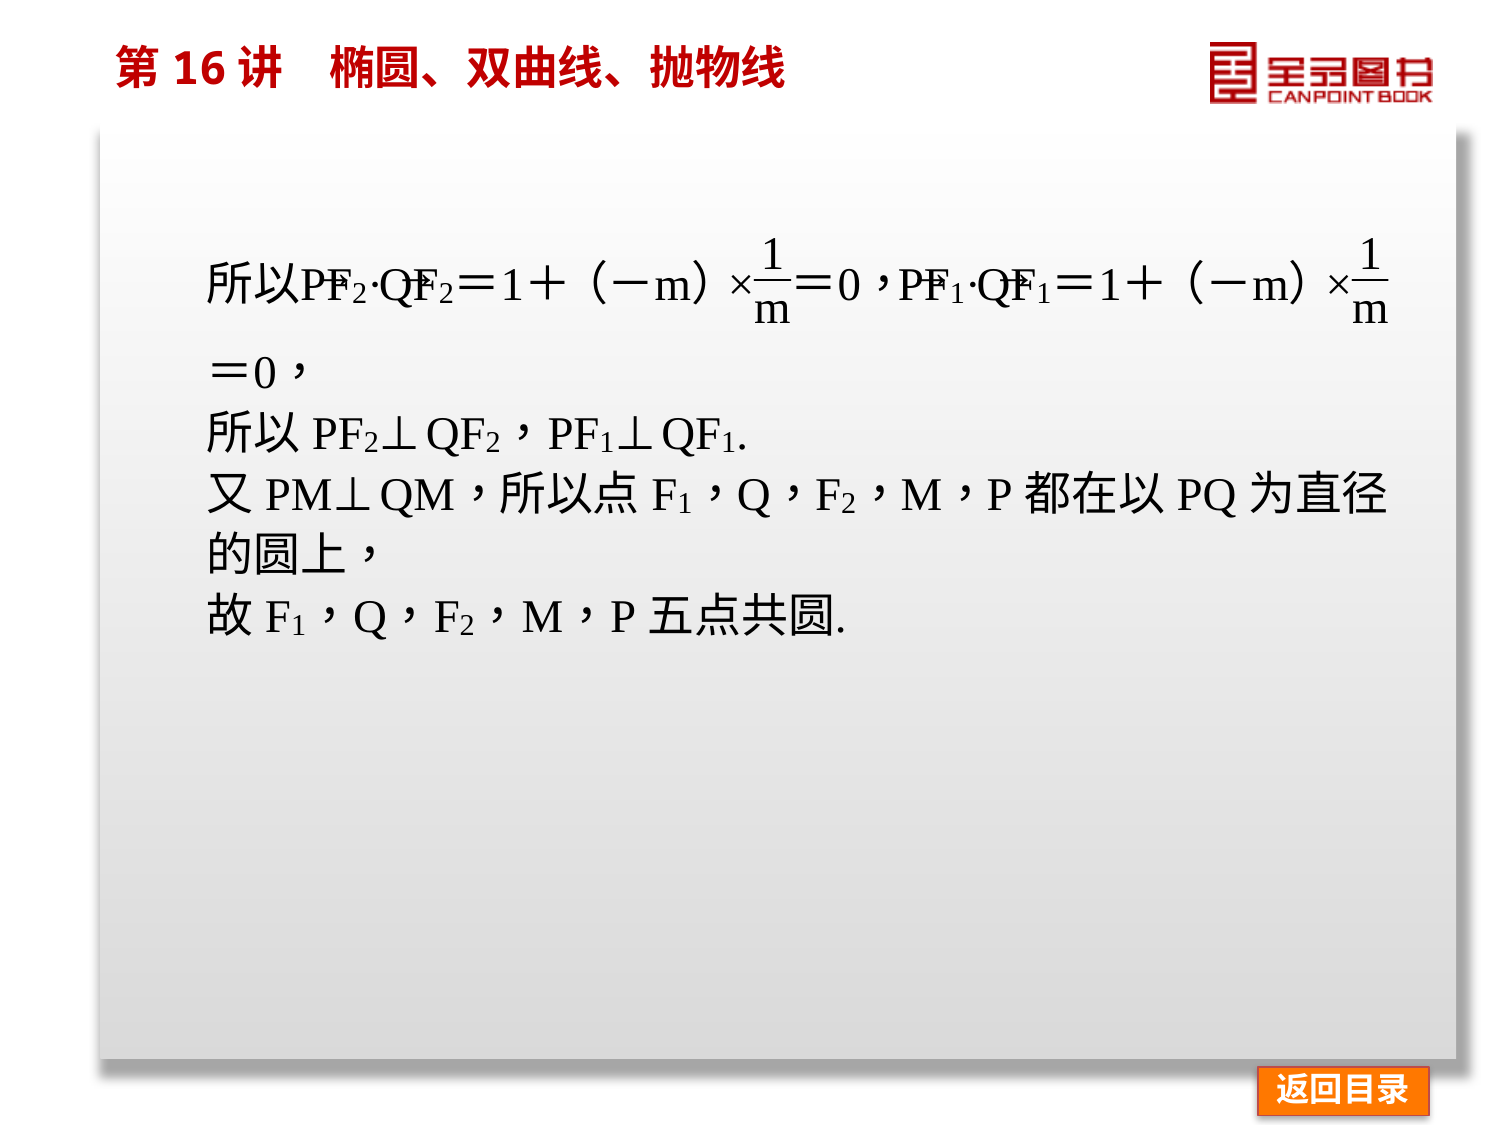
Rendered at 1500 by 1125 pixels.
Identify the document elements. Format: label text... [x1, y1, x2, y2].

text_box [206, 219, 1389, 1125]
text_box [112, 148, 1412, 1035]
text_box 返回目录 [1393, 1066, 1430, 1116]
text_box 第16讲 椭圆、双曲线、抛物线 [100, 27, 1199, 106]
picture [1210, 42, 1433, 104]
